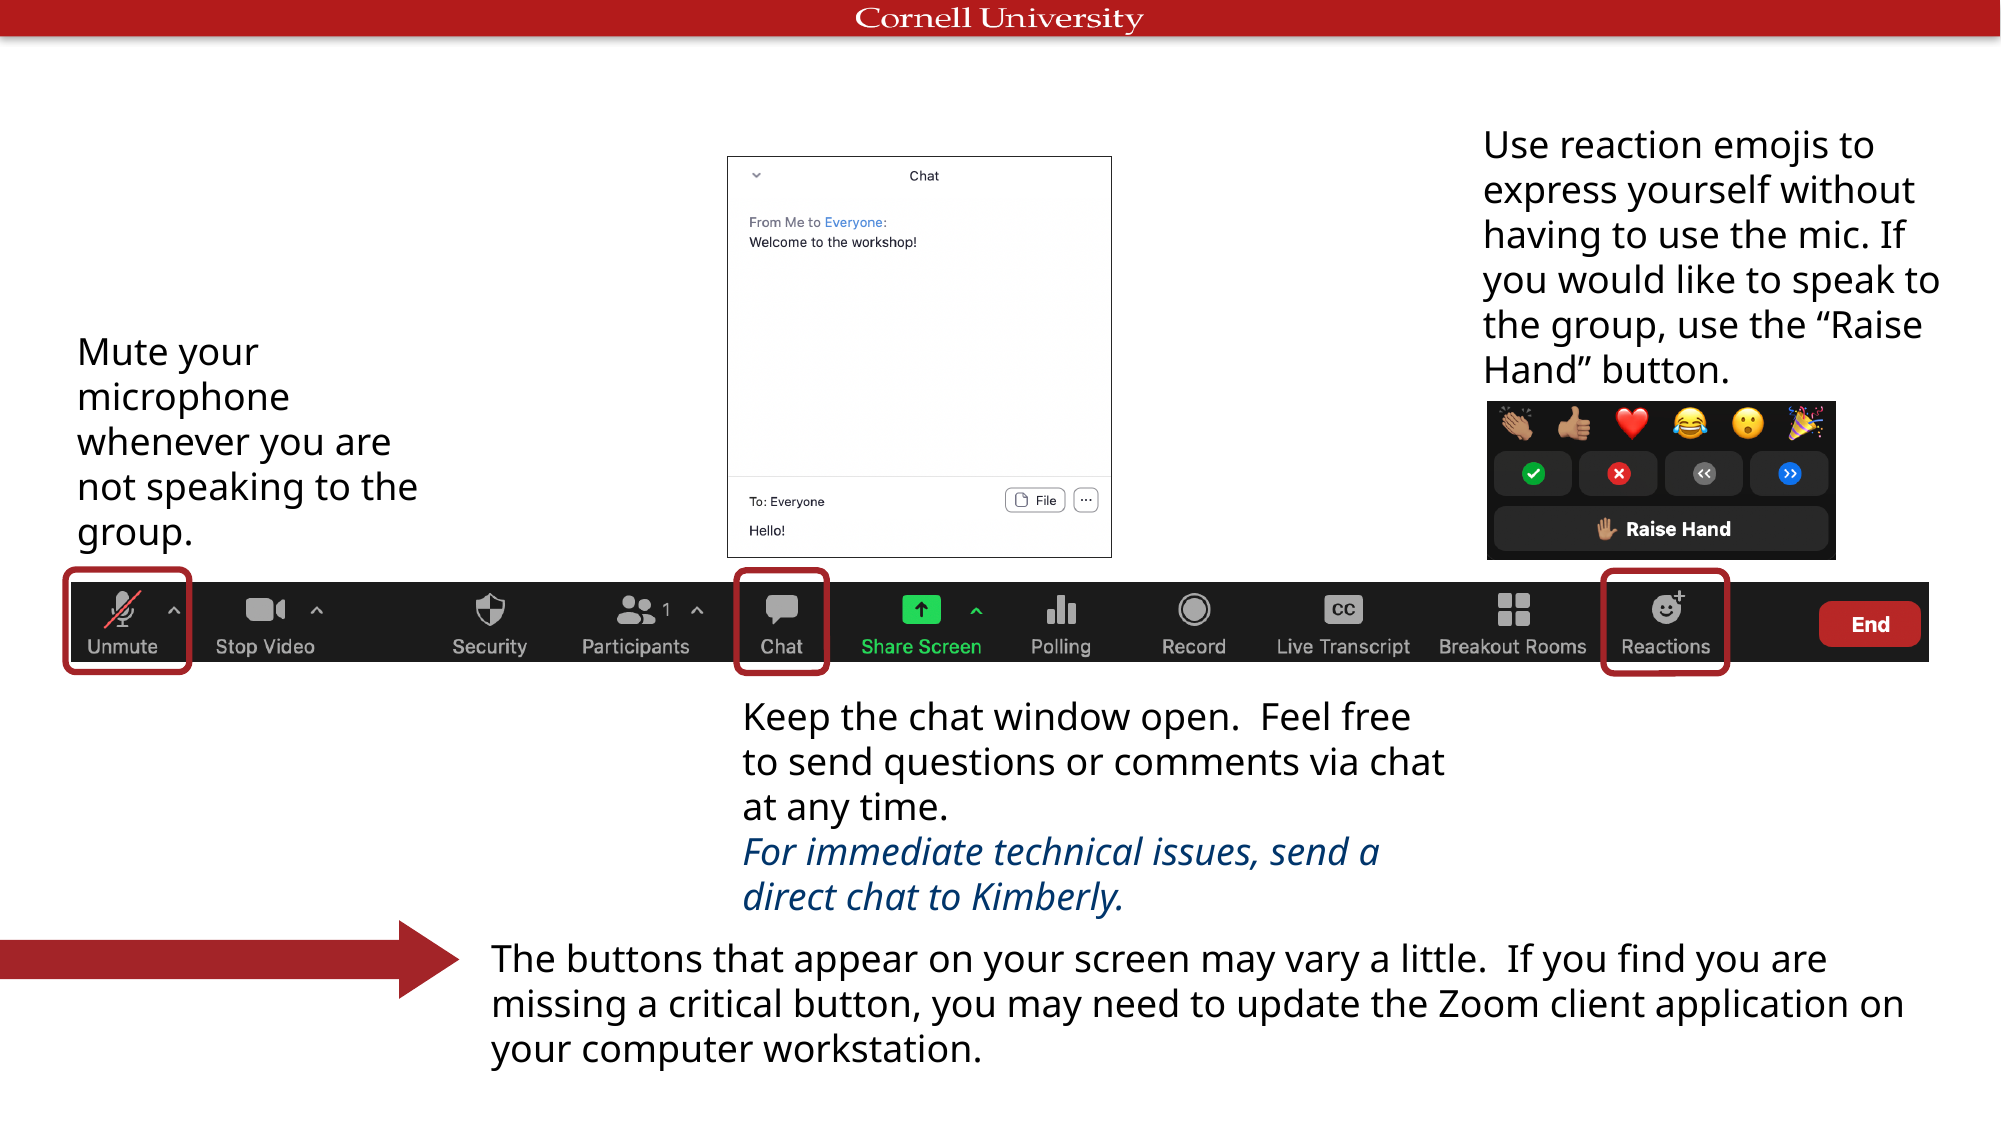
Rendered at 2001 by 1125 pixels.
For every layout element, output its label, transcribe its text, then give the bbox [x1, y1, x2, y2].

text_box Keep the chat window open. Feel free to send questions or comments via chat at any time. For immediate technical issues, send a direct chat to Kimberly. [727, 685, 1469, 926]
picture [846, 0, 1144, 60]
text_box The buttons that appear on your screen may vary a little. If you find you are missing a critical button, you may need to update the Zoom client application on your computer workstation. [476, 927, 1929, 1078]
picture [1487, 400, 1836, 561]
text_box [63, 567, 192, 672]
picture [70, 582, 1929, 662]
text_box [734, 568, 829, 582]
text_box Mute your microphone whenever you are not speaking to the group. [62, 320, 446, 561]
text_box [1601, 571, 1730, 582]
picture [726, 156, 1112, 559]
text_box [0, 918, 462, 1001]
text_box Use reaction emojis to express yourself without having to use the mic. If you would like to speak to the group, use the “Raise Hand” button. [1468, 113, 1970, 399]
